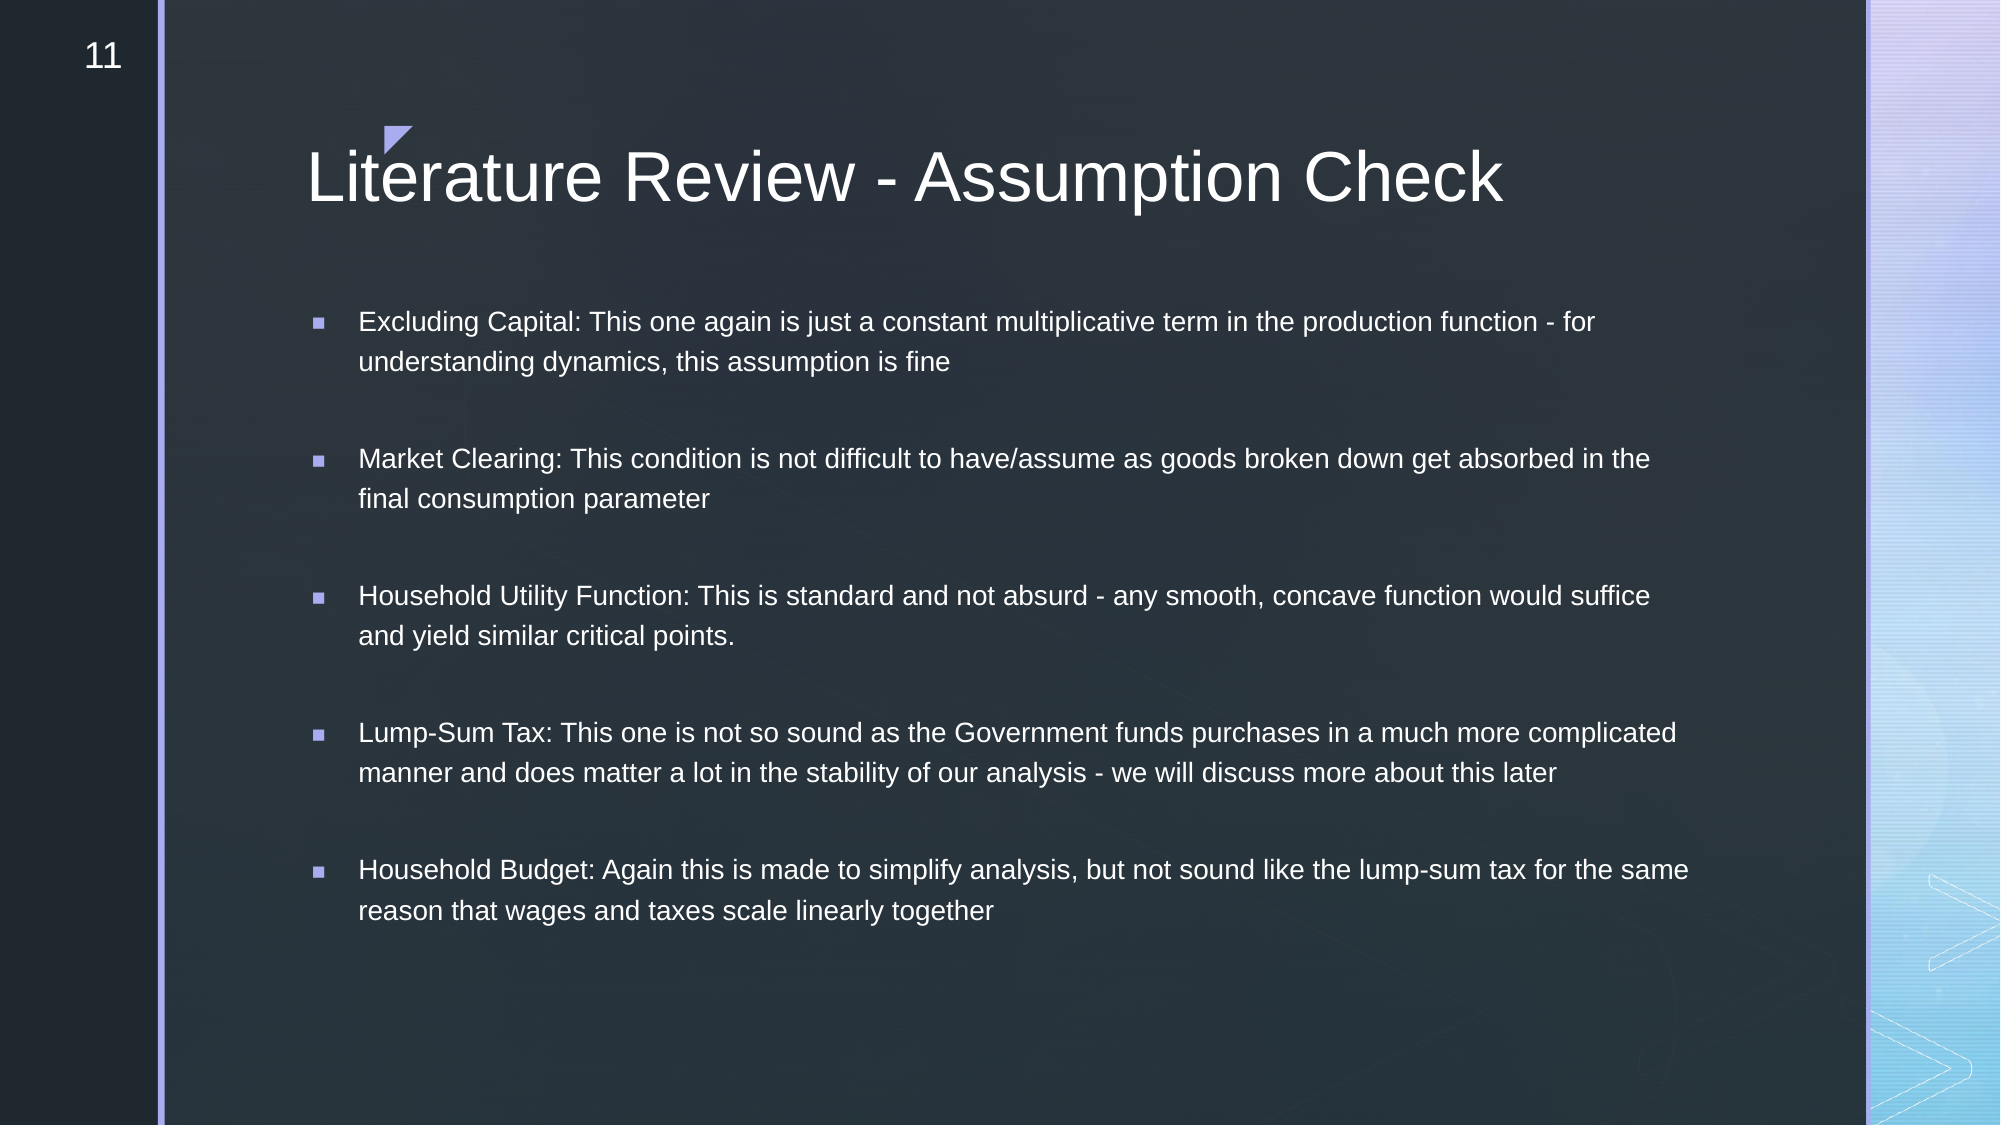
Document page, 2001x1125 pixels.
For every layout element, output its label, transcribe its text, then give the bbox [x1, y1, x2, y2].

picture [1871, 0, 2001, 1125]
slide_number ‹#› [25, 26, 131, 80]
list Excluding Capital: This one again is just a constant multiplicative term in the production function - for understanding dynamics, this assumption is fine Market Clearing: This condition is not difficult to have/assume as goods broken down get absorbed in the final consumption parameter Household Utility Function: This is standard and not absurd - any smooth, concave function would suffice and yield similar critical points. Lump-Sum Tax: This one is not so sound as the Government funds purchases in a much more complicated manner and does matter a lot in the stability of our analysis - we will discuss more about this later Household Budget: Again this is made to simplify analysis, but not sound like the lump-sum tax for the same reason that wages and taxes scale linearly together [271, 276, 1708, 1044]
title Literature Review - Assumption Check [290, 132, 1597, 310]
